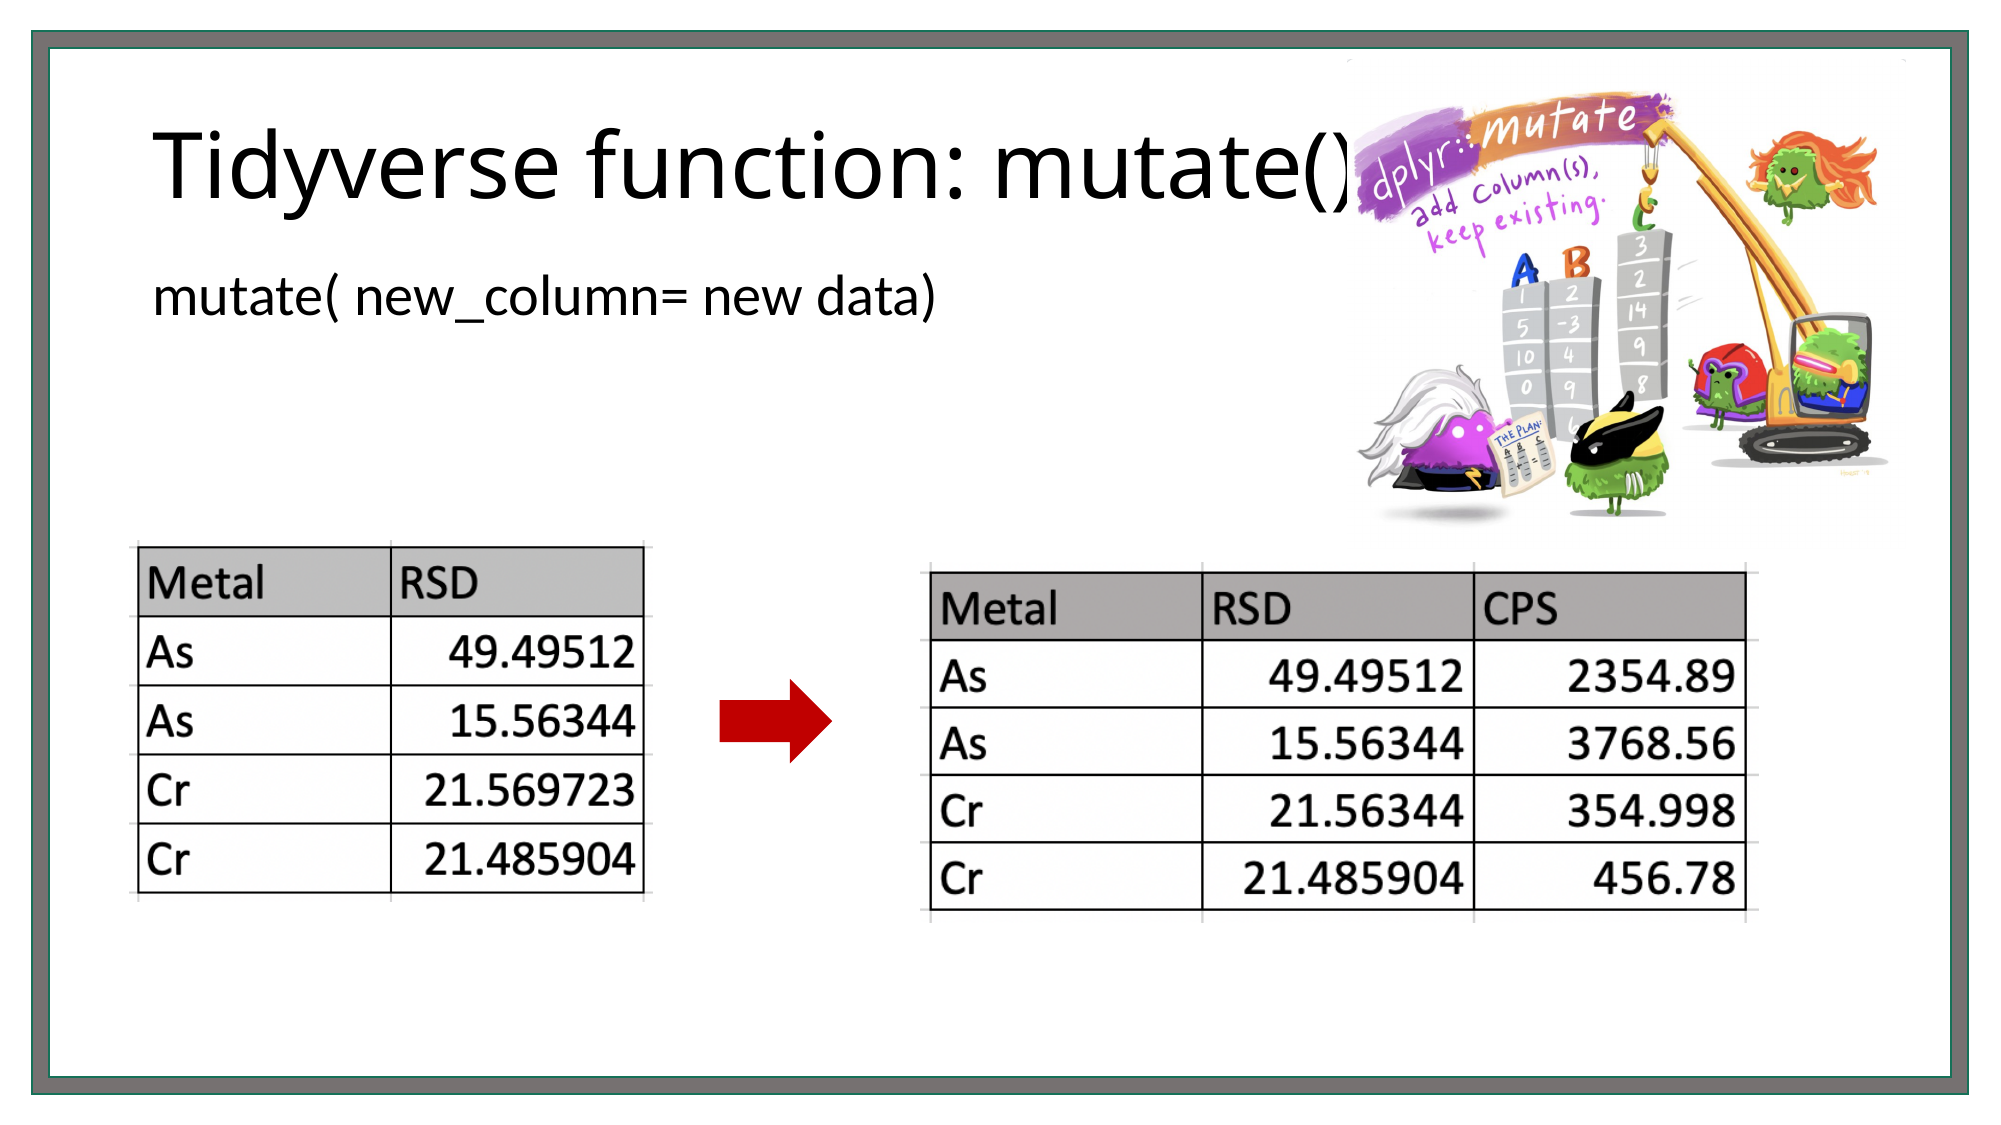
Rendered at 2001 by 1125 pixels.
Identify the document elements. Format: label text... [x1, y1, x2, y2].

picture [920, 562, 1759, 923]
title Tidyverse function: mutate() [137, 59, 1347, 257]
text_box [31, 30, 1969, 1095]
picture [1347, 59, 1906, 549]
picture [129, 540, 653, 902]
list mutate( new_column= new data) [137, 257, 1863, 972]
text_box [719, 678, 833, 764]
